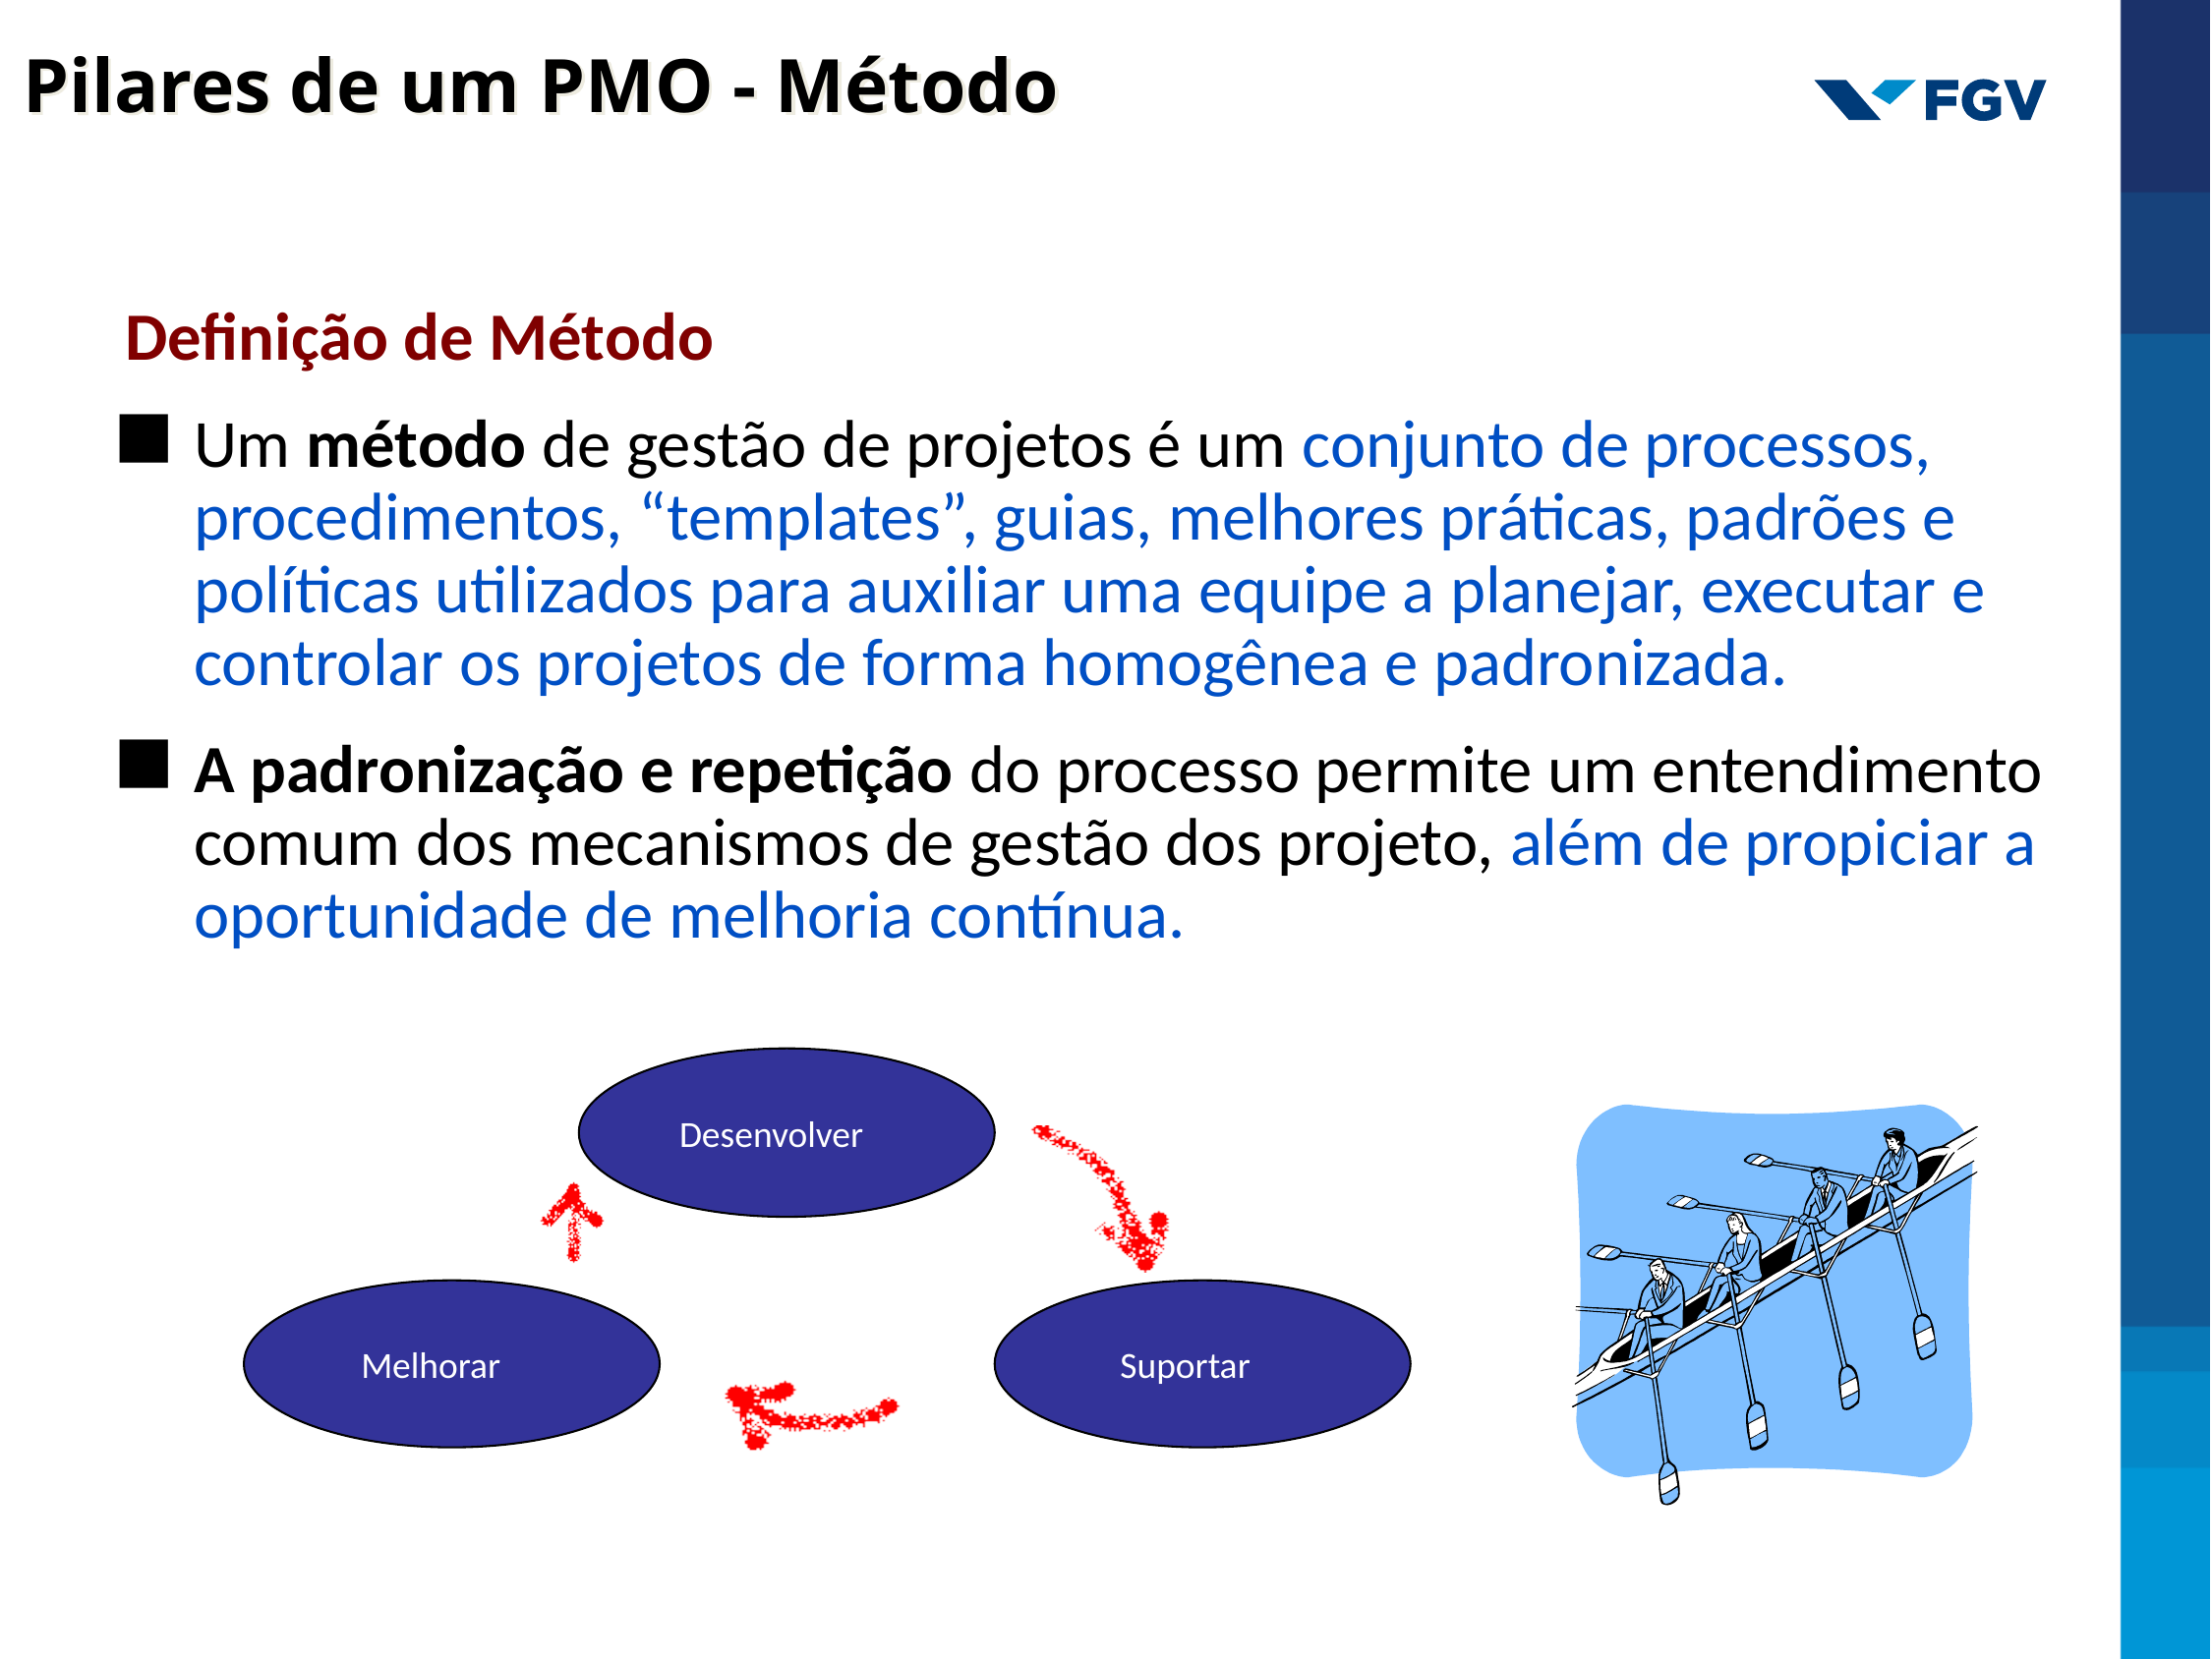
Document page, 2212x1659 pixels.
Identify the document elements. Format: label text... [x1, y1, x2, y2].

list Definição de Método Um método de gestão de projetos é um conjunto de processos, procedimentos, “templates”, guias, melhores práticas, padrões e políticas utilizados para auxiliar uma equipe a planejar, executar e controlar os projetos de forma homogênea e padronizada. A padronização e repetição do processo permite um entendimento comum dos mecanismos de gestão dos projeto, além de propiciar a oportunidade de melhoria contínua. [110, 295, 2102, 1290]
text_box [243, 1048, 1411, 1469]
picture [2, 0, 2210, 1659]
title Pilares de um PMO - Método [1, 28, 1221, 200]
